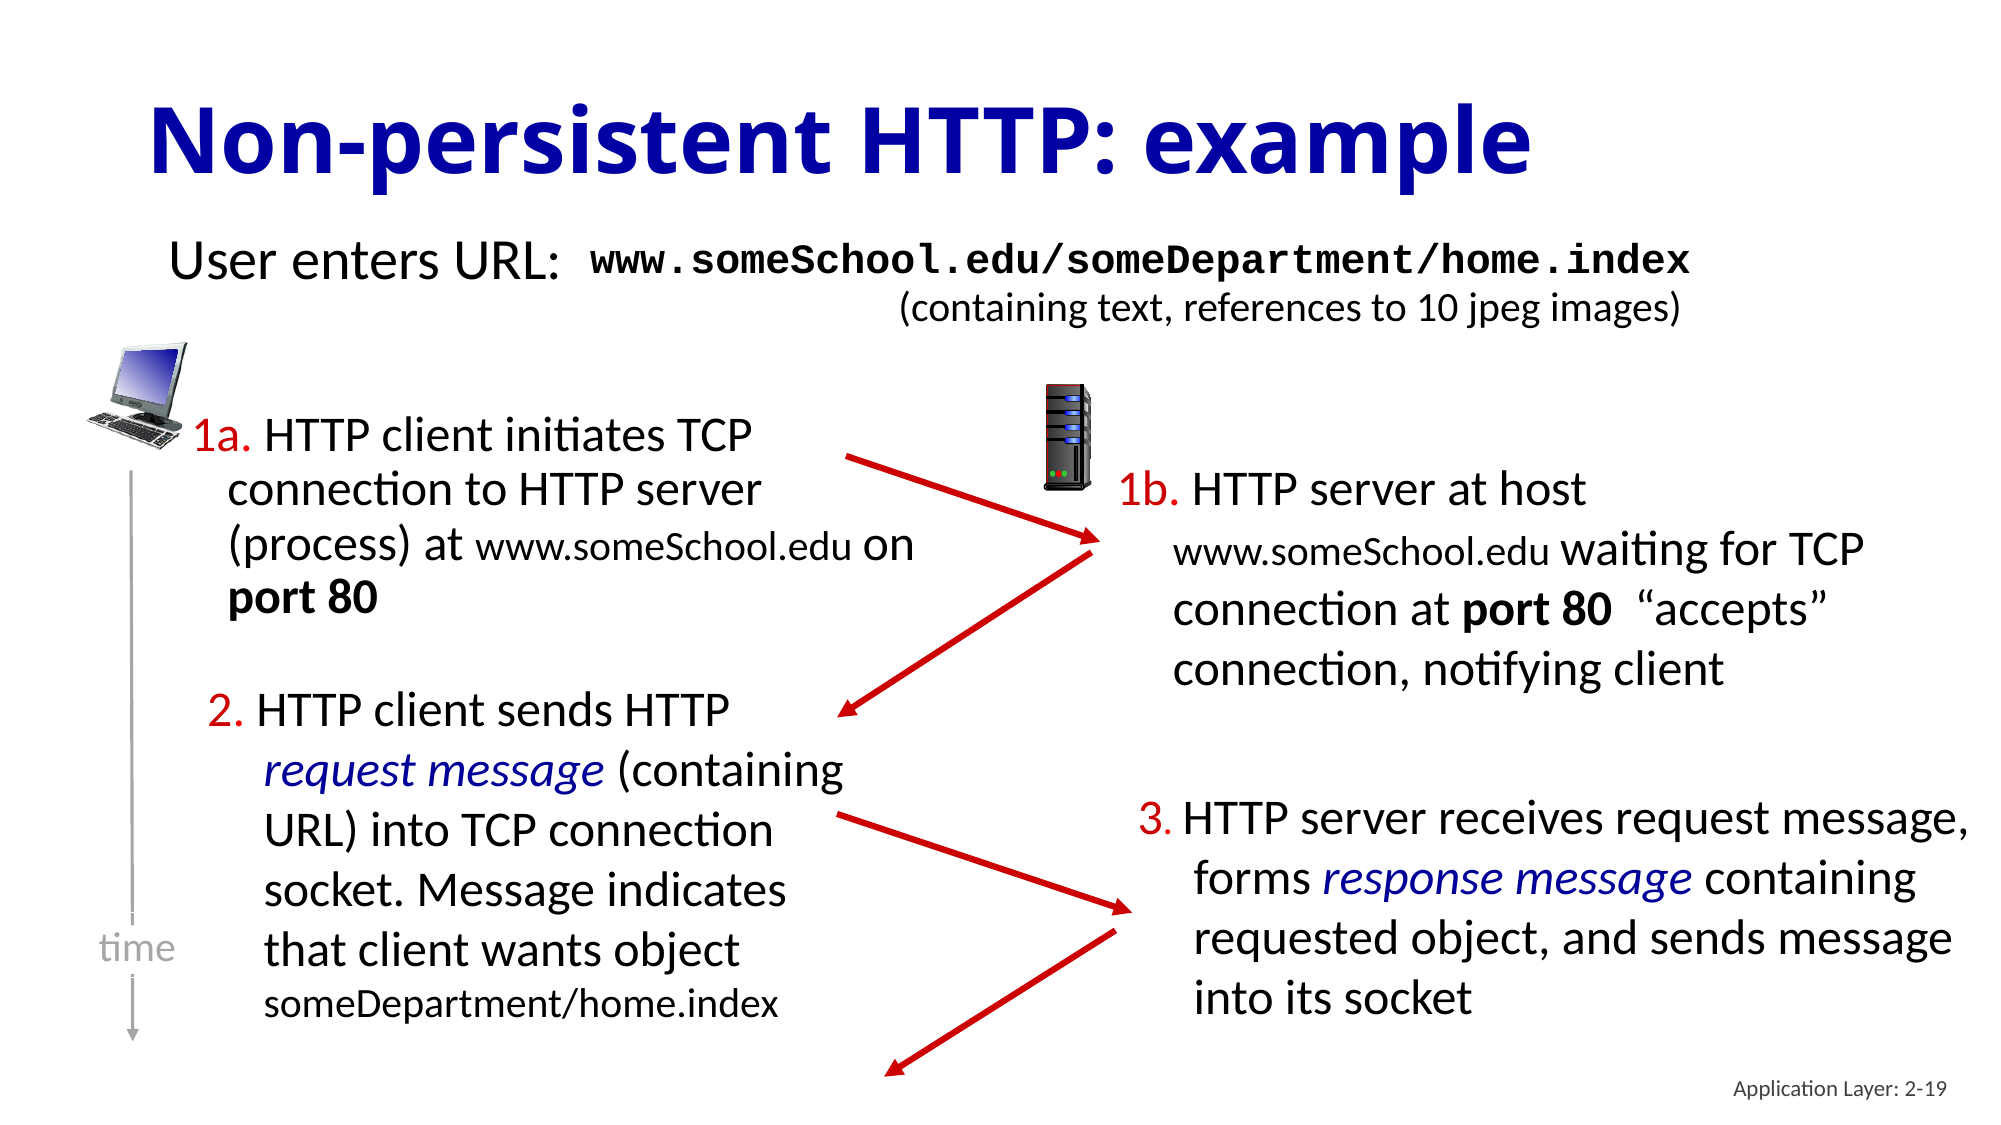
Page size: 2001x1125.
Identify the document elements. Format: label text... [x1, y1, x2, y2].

text_box [845, 455, 1101, 544]
text_box (containing text, references to 10 jpeg images) [767, 309, 1814, 338]
text_box [836, 813, 1133, 915]
text_box User enters URL: [132, 221, 1436, 299]
text_box time [83, 912, 191, 978]
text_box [1044, 384, 1092, 490]
text_box 1a. HTTP client initiates TCP connection to HTTP server (process) at www.someSchool.edu on port 80 [154, 401, 951, 714]
title Non-persistent HTTP: example [131, 70, 1856, 218]
text_box [836, 552, 1092, 718]
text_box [60, 337, 190, 458]
slide_number Application Layer: 2-19 [1512, 1056, 1963, 1117]
text_box [884, 930, 1116, 1077]
text_box [126, 978, 139, 1042]
text_box 3. HTTP server receives request message, forms response message containing requested object, and sends message into its socket [1122, 777, 2000, 1073]
text_box 2. HTTP client sends HTTP request message (containing URL) into TCP connection socket. Message indicates that client wants object someDepartment/home.index [192, 668, 885, 846]
text_box www.someSchool.edu/someDepartment/home.index [575, 232, 1879, 309]
text_box 1b. HTTP server at host www.someSchool.edu waiting for TCP connection at port 80 “accepts” connection, notifying client [1101, 448, 1986, 696]
